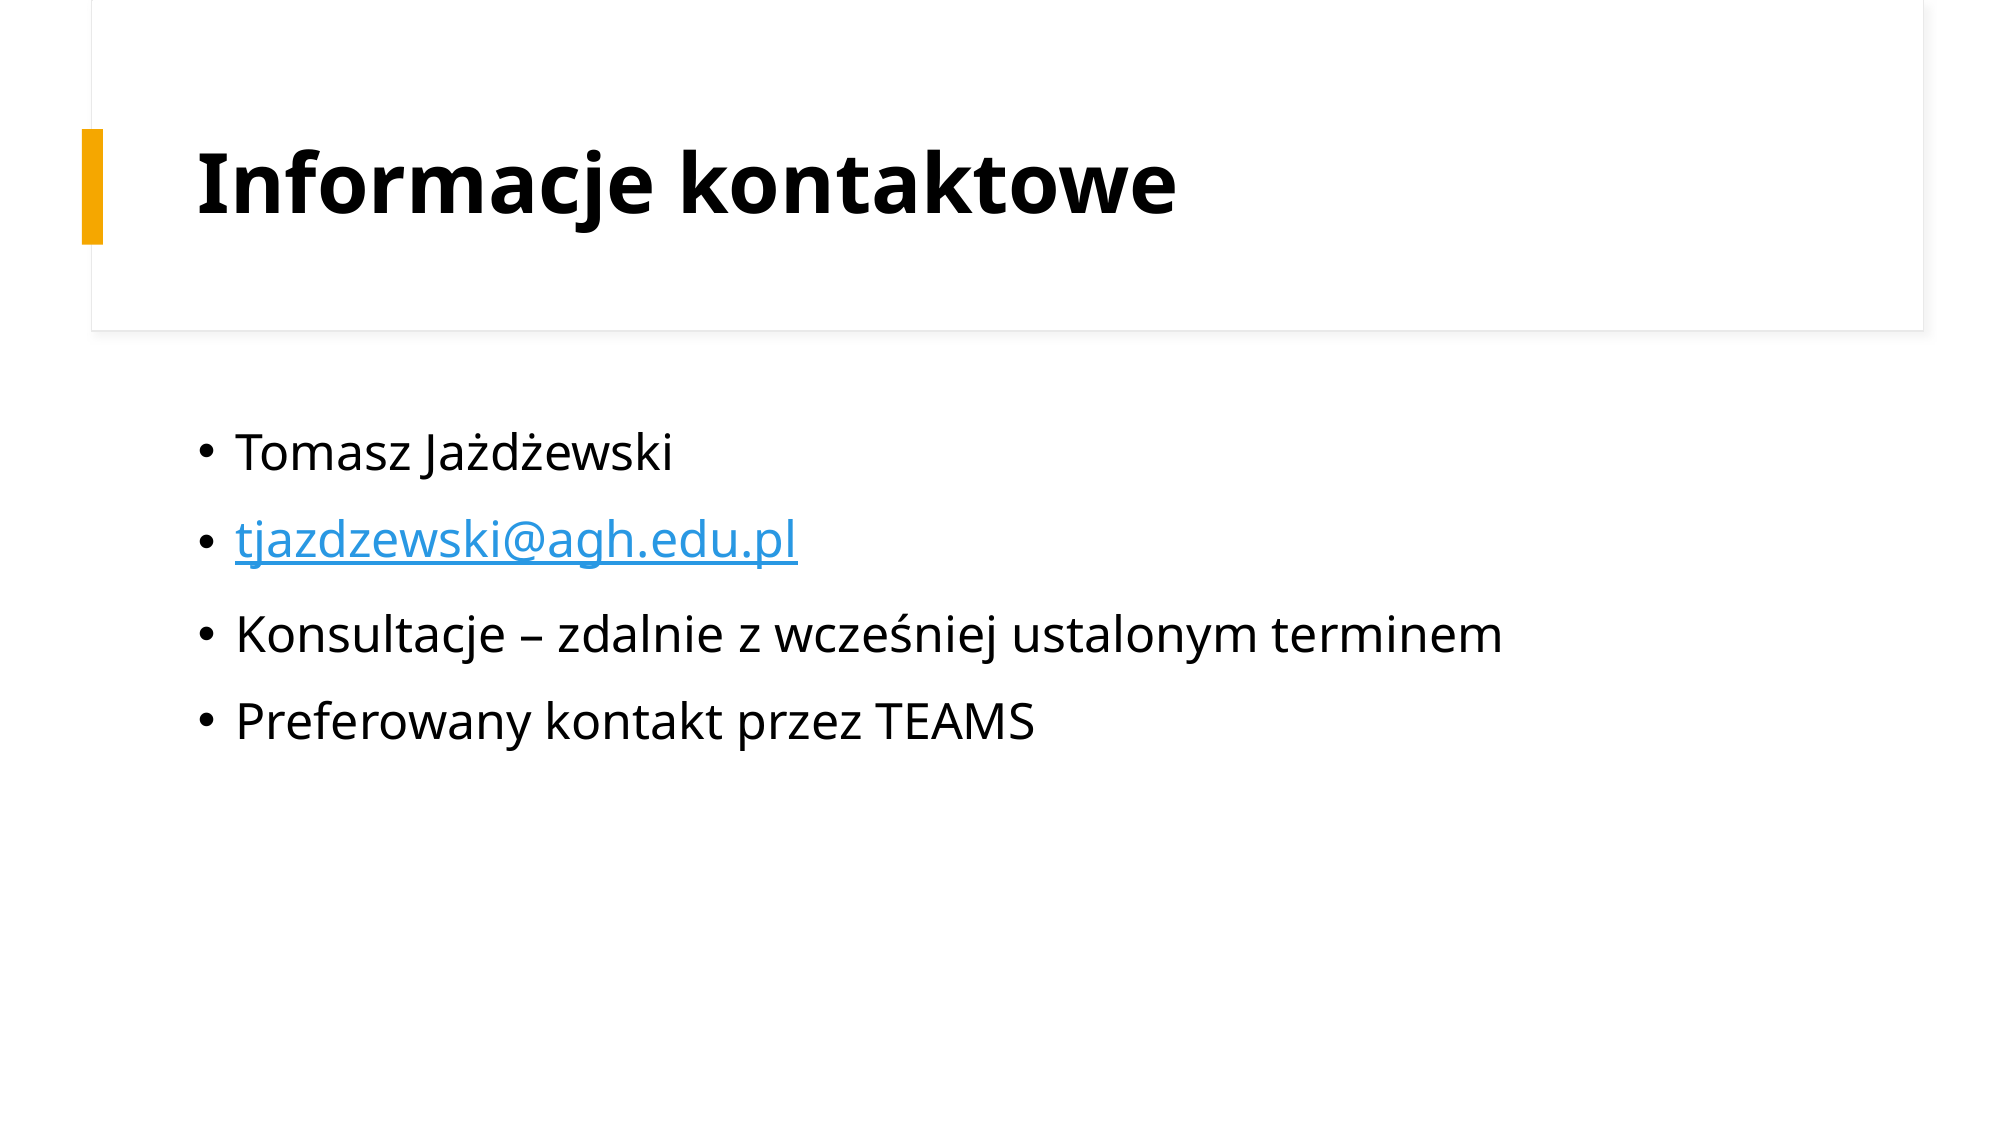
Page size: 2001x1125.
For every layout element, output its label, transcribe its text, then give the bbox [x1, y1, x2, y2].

list Tomasz Jażdżewski tjazdzewski@agh.edu.pl Konsultacje – zdalnie z wcześniej ustalonym terminem Preferowany kontakt przez TEAMS [183, 406, 1851, 1013]
title Informacje kontaktowe [183, 90, 1851, 284]
